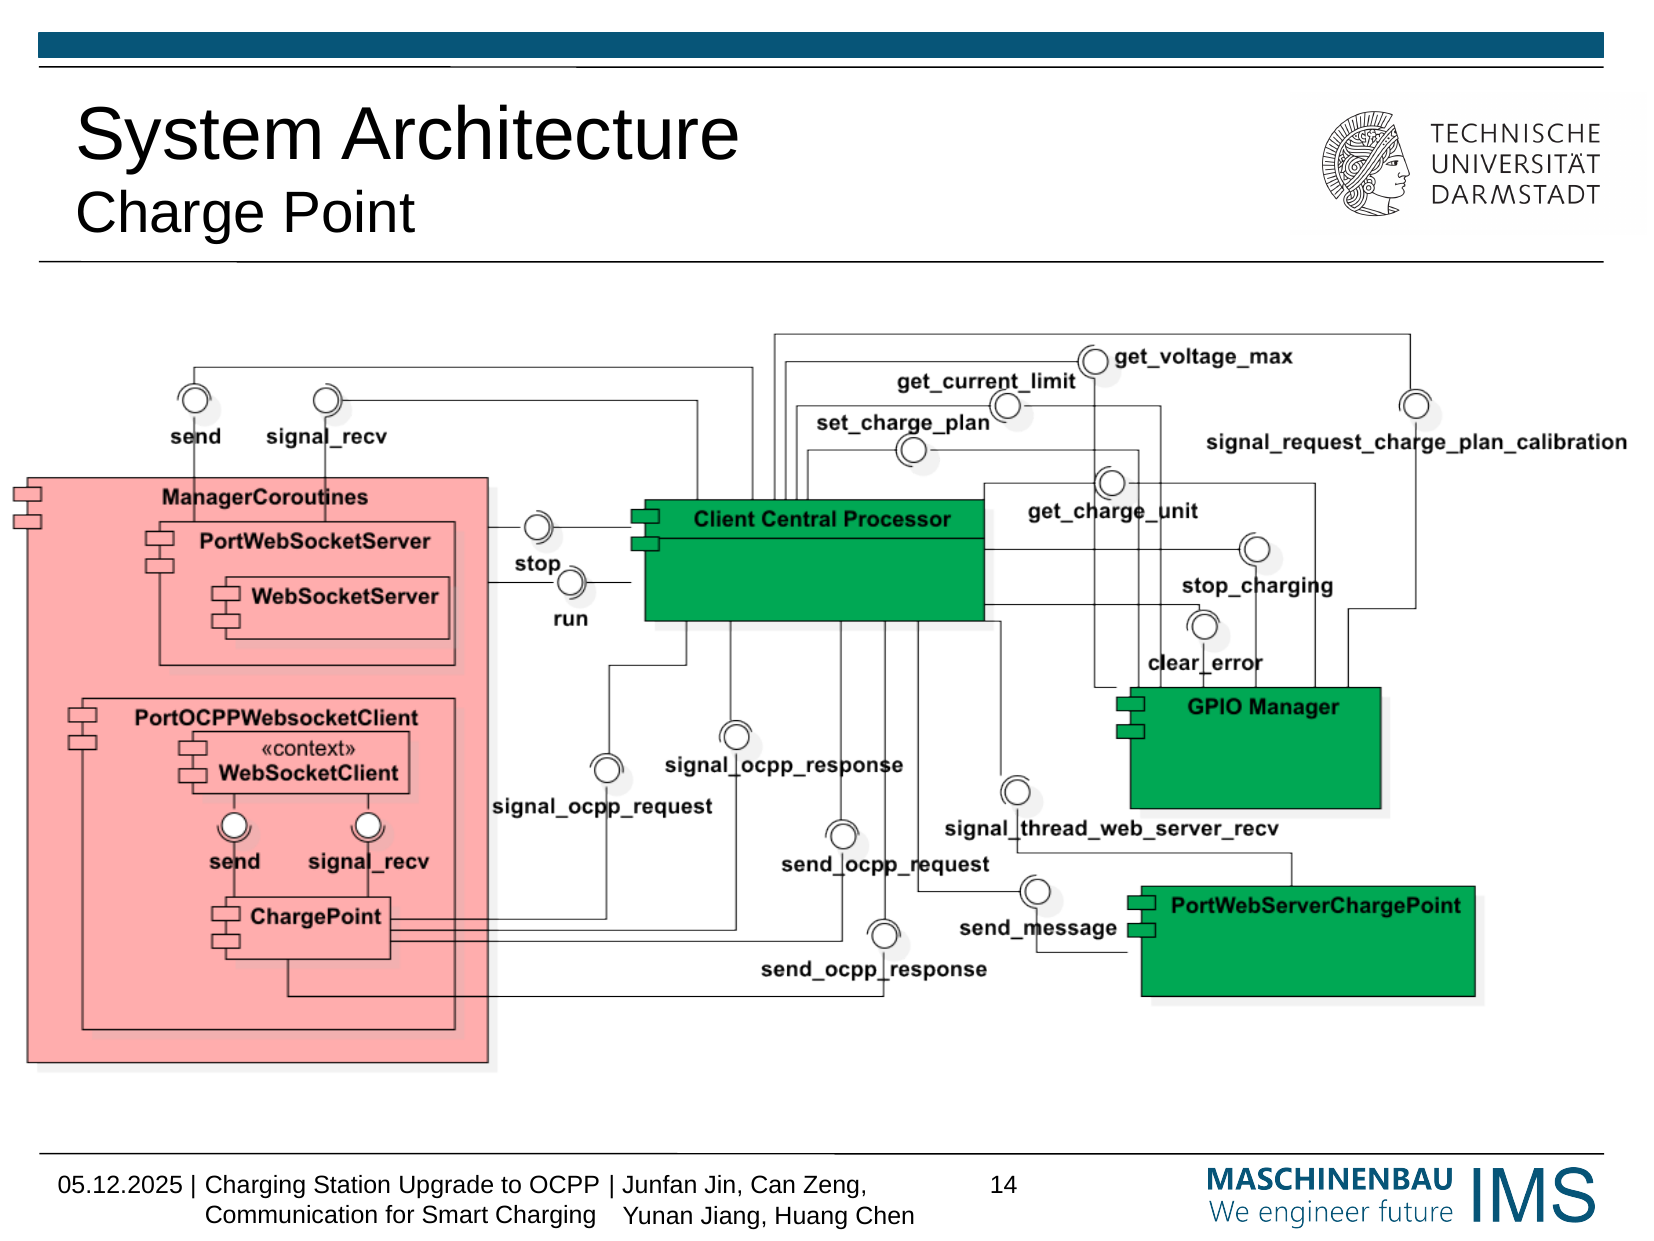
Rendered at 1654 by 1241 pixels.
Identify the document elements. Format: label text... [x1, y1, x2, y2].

picture [1216, 1167, 1225, 1181]
text_box System Architecture Charge Point [74, 80, 1433, 249]
picture [0, 306, 1654, 1134]
picture [1301, 1167, 1309, 1176]
picture [1335, 1167, 1343, 1180]
picture [1439, 1167, 1447, 1185]
picture [1562, 1167, 1595, 1201]
picture [1433, 88, 1651, 239]
picture [1208, 1167, 1595, 1230]
picture [1375, 1167, 1383, 1179]
